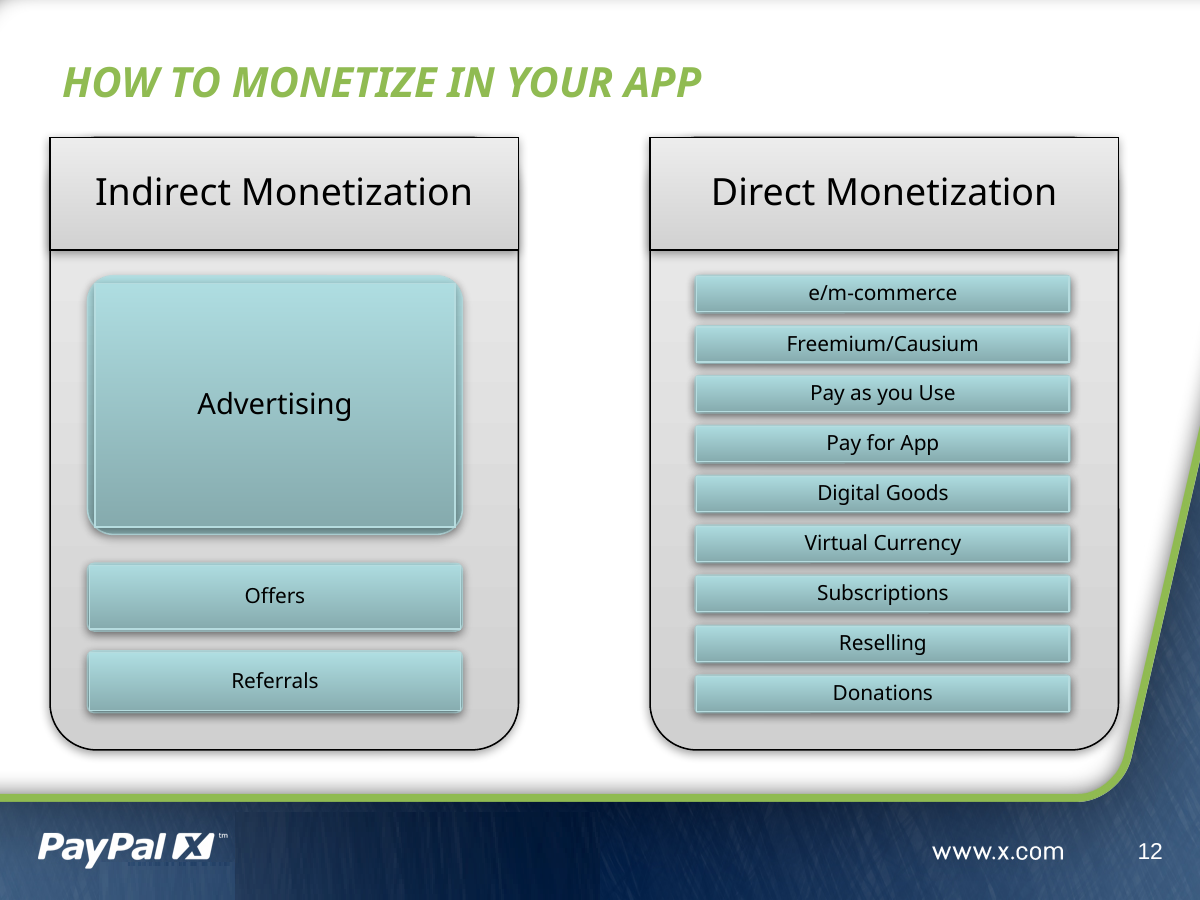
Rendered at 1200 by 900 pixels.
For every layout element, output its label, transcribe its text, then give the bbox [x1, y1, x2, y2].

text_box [49, 137, 519, 751]
title HOW TO MONETIZE IN YOUR APP [50, 24, 1070, 138]
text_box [694, 574, 1071, 613]
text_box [694, 524, 1071, 563]
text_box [694, 275, 1071, 313]
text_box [694, 375, 1071, 414]
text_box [87, 563, 463, 632]
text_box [694, 674, 1071, 713]
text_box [649, 137, 1119, 751]
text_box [694, 625, 1071, 663]
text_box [694, 325, 1071, 364]
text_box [694, 425, 1071, 463]
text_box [87, 650, 463, 713]
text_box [694, 475, 1071, 513]
picture [0, 0, 1200, 900]
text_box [87, 275, 463, 535]
slide_number 12 [1074, 830, 1176, 891]
